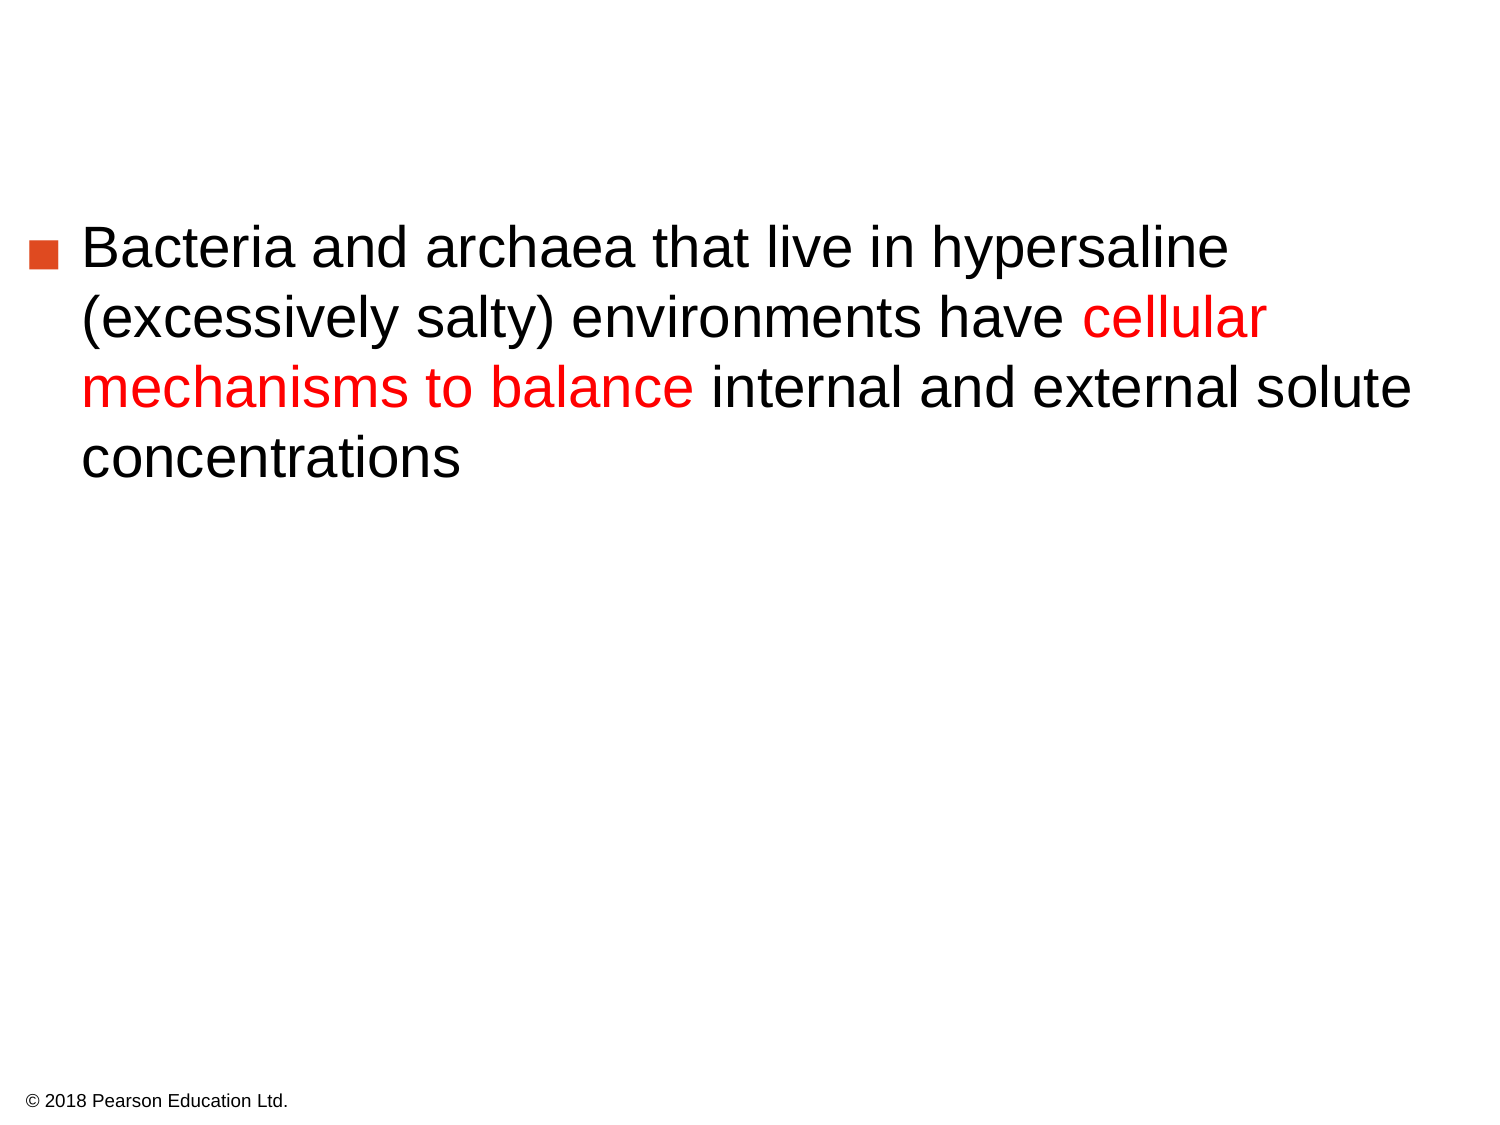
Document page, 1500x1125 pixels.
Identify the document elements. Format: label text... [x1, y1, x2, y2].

footer © 2018 Pearson Education Ltd. [10, 1080, 518, 1119]
list Bacteria and archaea that live in hypersaline (excessively salty) environments have cellular mechanisms to balance internal and external solute concentrations [24, 208, 1475, 1065]
